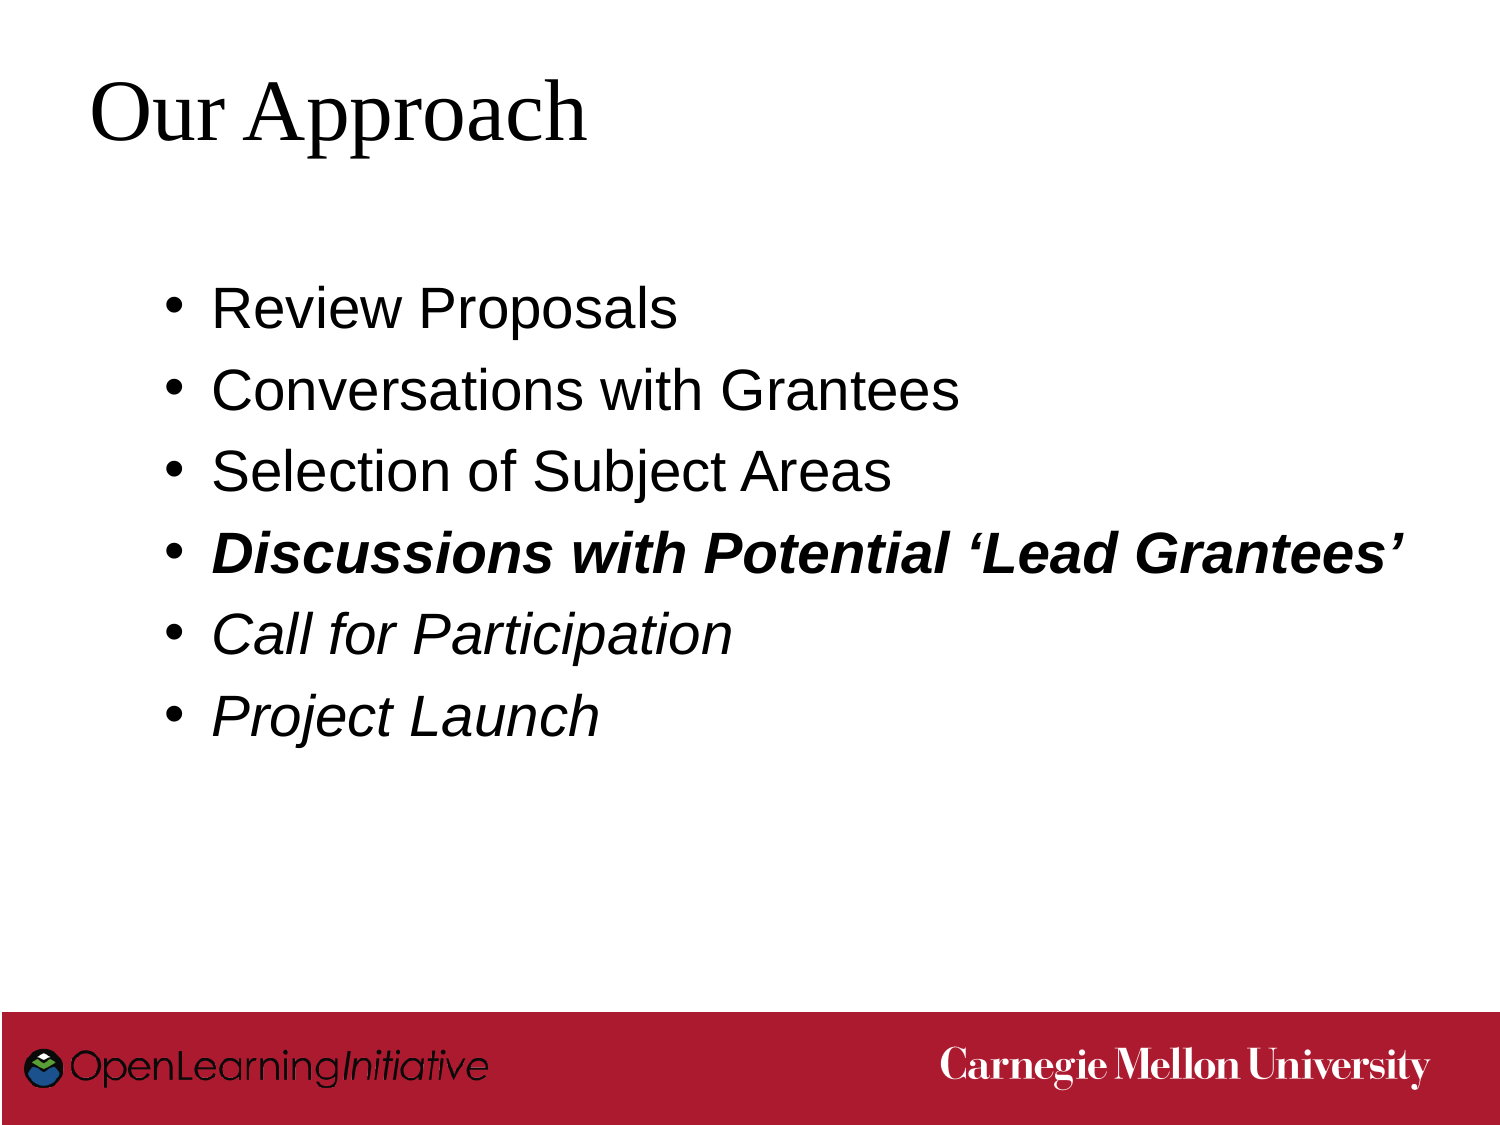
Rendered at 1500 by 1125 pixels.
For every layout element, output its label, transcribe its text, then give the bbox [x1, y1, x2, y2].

list Review Proposals Conversations with Grantees Selection of Subject Areas Discussions with Potential ‘Lead Grantees’ Call for Participation Project Launch [75, 262, 1425, 1005]
picture [2, 1012, 1500, 1125]
title Our Approach [75, 45, 1425, 233]
